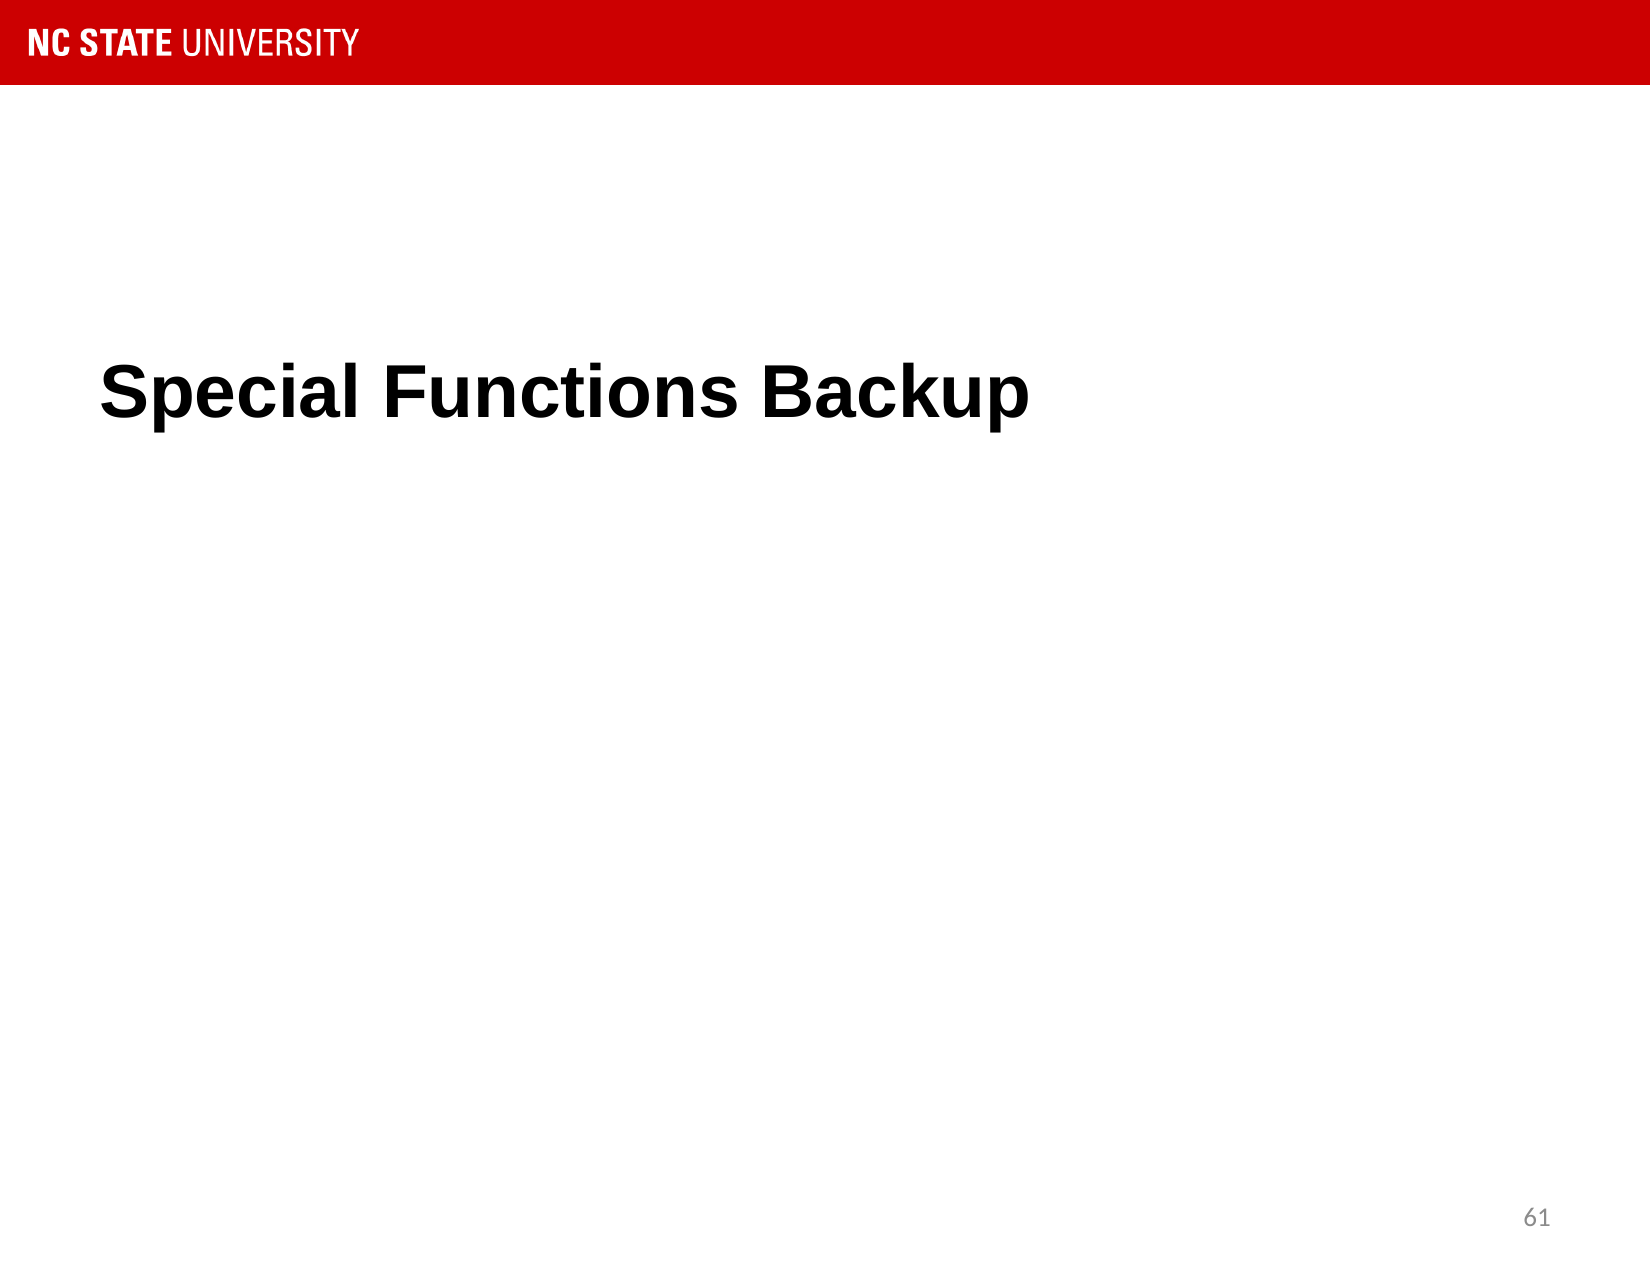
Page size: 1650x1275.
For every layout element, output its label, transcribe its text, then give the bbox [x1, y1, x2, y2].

title Special Functions Backup [82, 167, 1067, 609]
picture [0, 0, 1650, 85]
slide_number 61 [1182, 1181, 1568, 1250]
